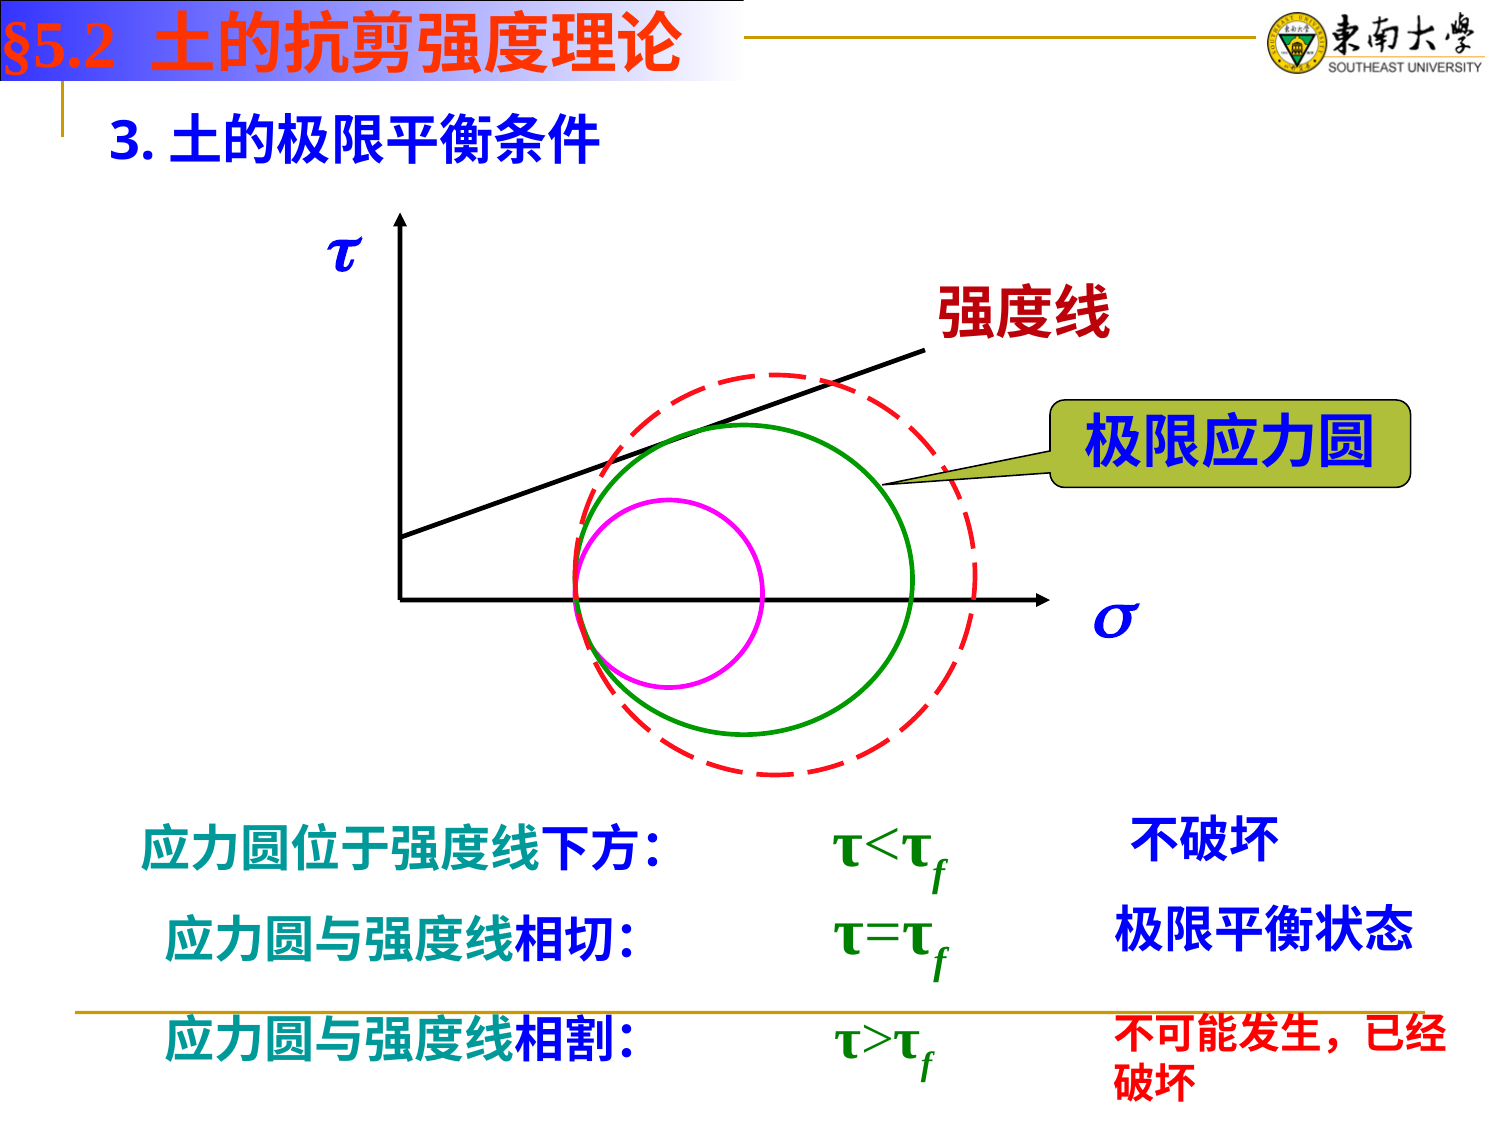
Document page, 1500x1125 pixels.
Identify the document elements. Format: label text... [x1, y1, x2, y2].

text_box τ>τf [762, 999, 1013, 1083]
text_box 极限应力圆 [882, 399, 1411, 488]
text_box §5.2 土的抗剪强度理论 [0, 0, 744, 81]
list 应力圆位于强度线下方： [125, 809, 774, 895]
text_box 强度线 [937, 274, 1138, 345]
text_box [575, 375, 976, 775]
picture [1256, 10, 1499, 79]
text_box  [309, 196, 372, 291]
text_box [974, 593, 1051, 607]
text_box τ<τf [774, 800, 1013, 887]
title 3.土的极限平衡条件 [109, 105, 660, 179]
text_box [393, 212, 407, 537]
text_box 不破坏 [998, 799, 1411, 875]
text_box 极限平衡状态 [1070, 890, 1471, 965]
text_box 应力圆与强度线相切： [150, 899, 774, 975]
text_box τ=τf [774, 887, 1013, 982]
text_box  [1074, 562, 1163, 658]
text_box 应力圆与强度线相割： [149, 999, 762, 1075]
text_box 不可能发生，已经破坏 [1098, 999, 1499, 1115]
